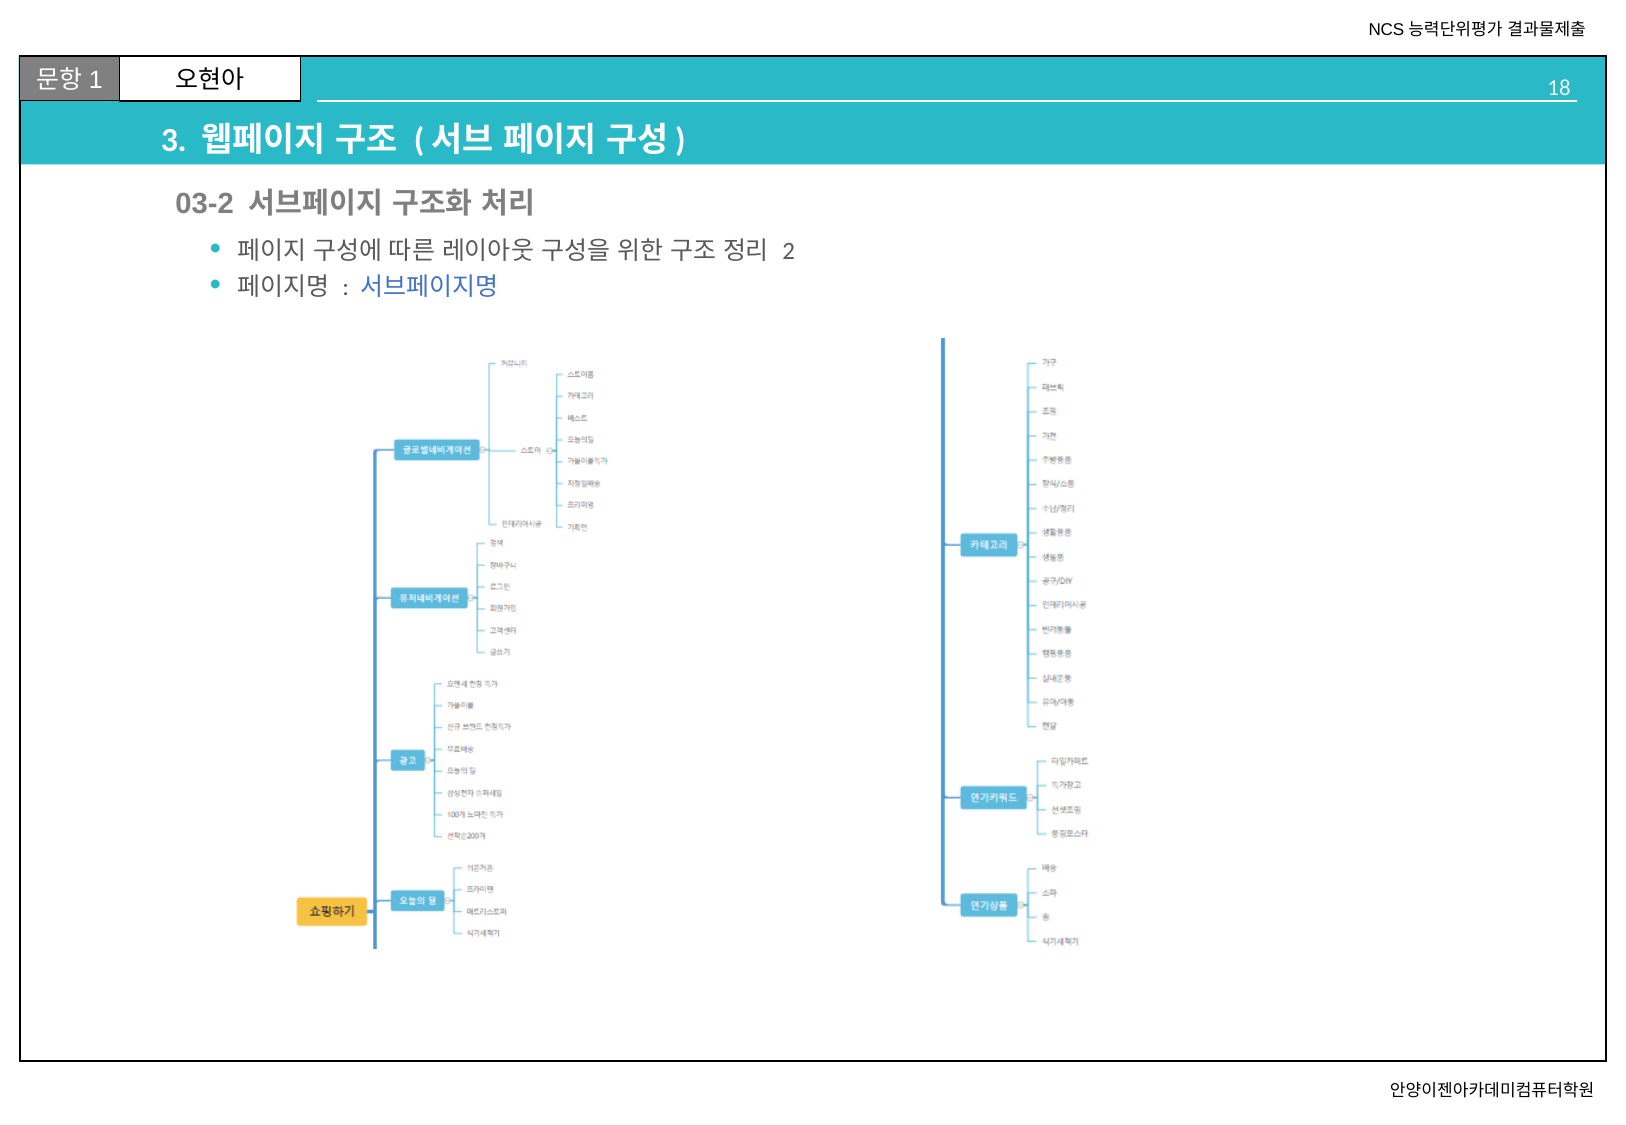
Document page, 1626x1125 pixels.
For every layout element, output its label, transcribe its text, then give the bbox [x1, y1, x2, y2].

list 페이지 구성에 따른 레이아웃 구성을 위한 구조 정리 2 페이지명 : 서브페이지명 [194, 227, 1460, 313]
subtitle 03-2 서브페이지 구조화 처리 [160, 176, 1460, 228]
picture [874, 338, 1198, 975]
title 3. 웹페이지 구조 (서브 페이지 구성) [146, 114, 1460, 166]
picture [194, 338, 707, 949]
